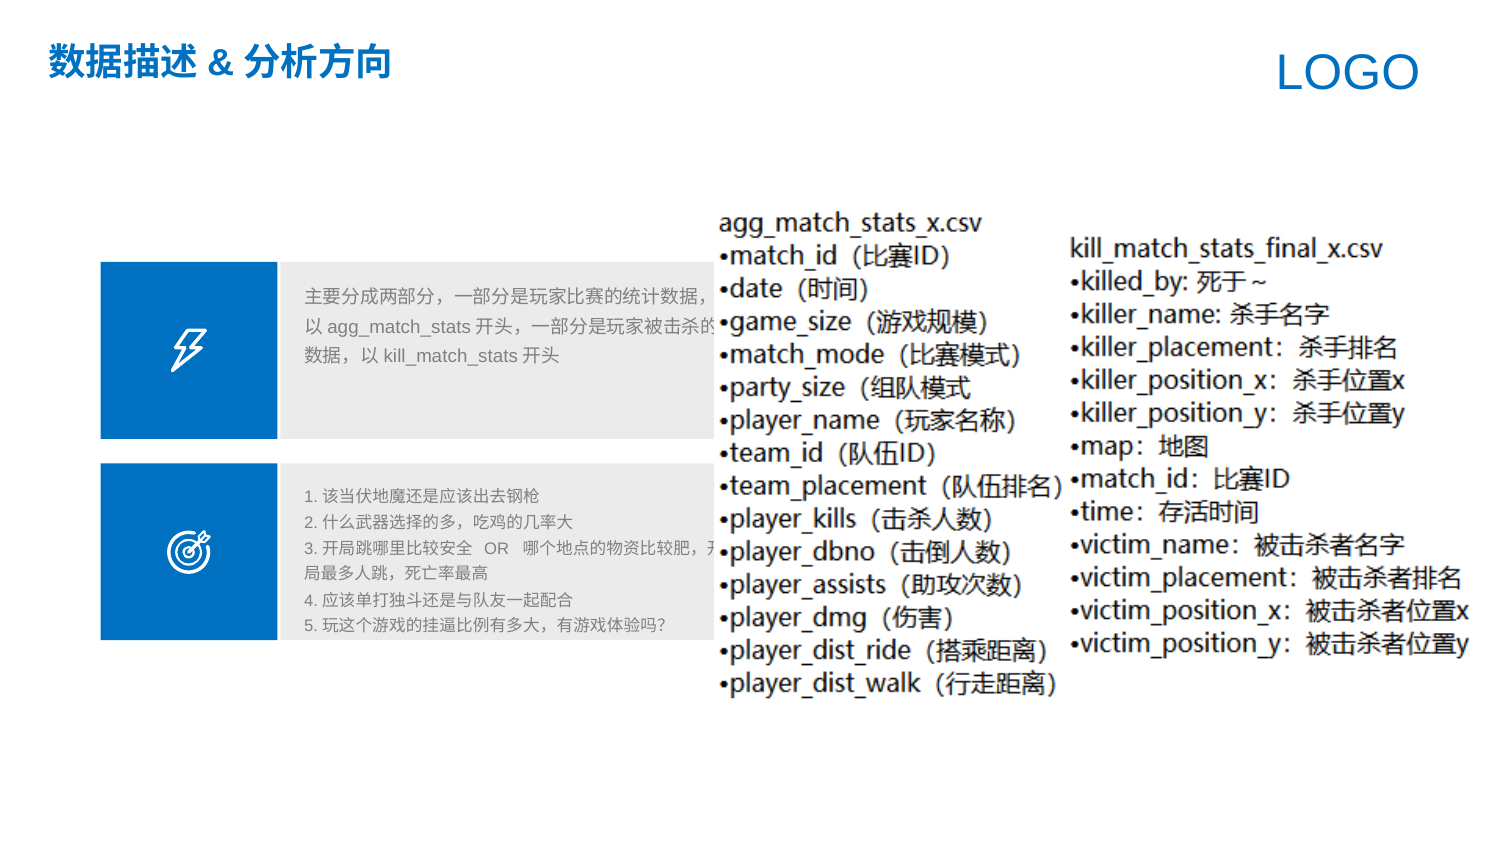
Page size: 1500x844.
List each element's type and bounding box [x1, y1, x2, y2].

picture [714, 188, 1481, 712]
text_box [0, 0, 1500, 844]
